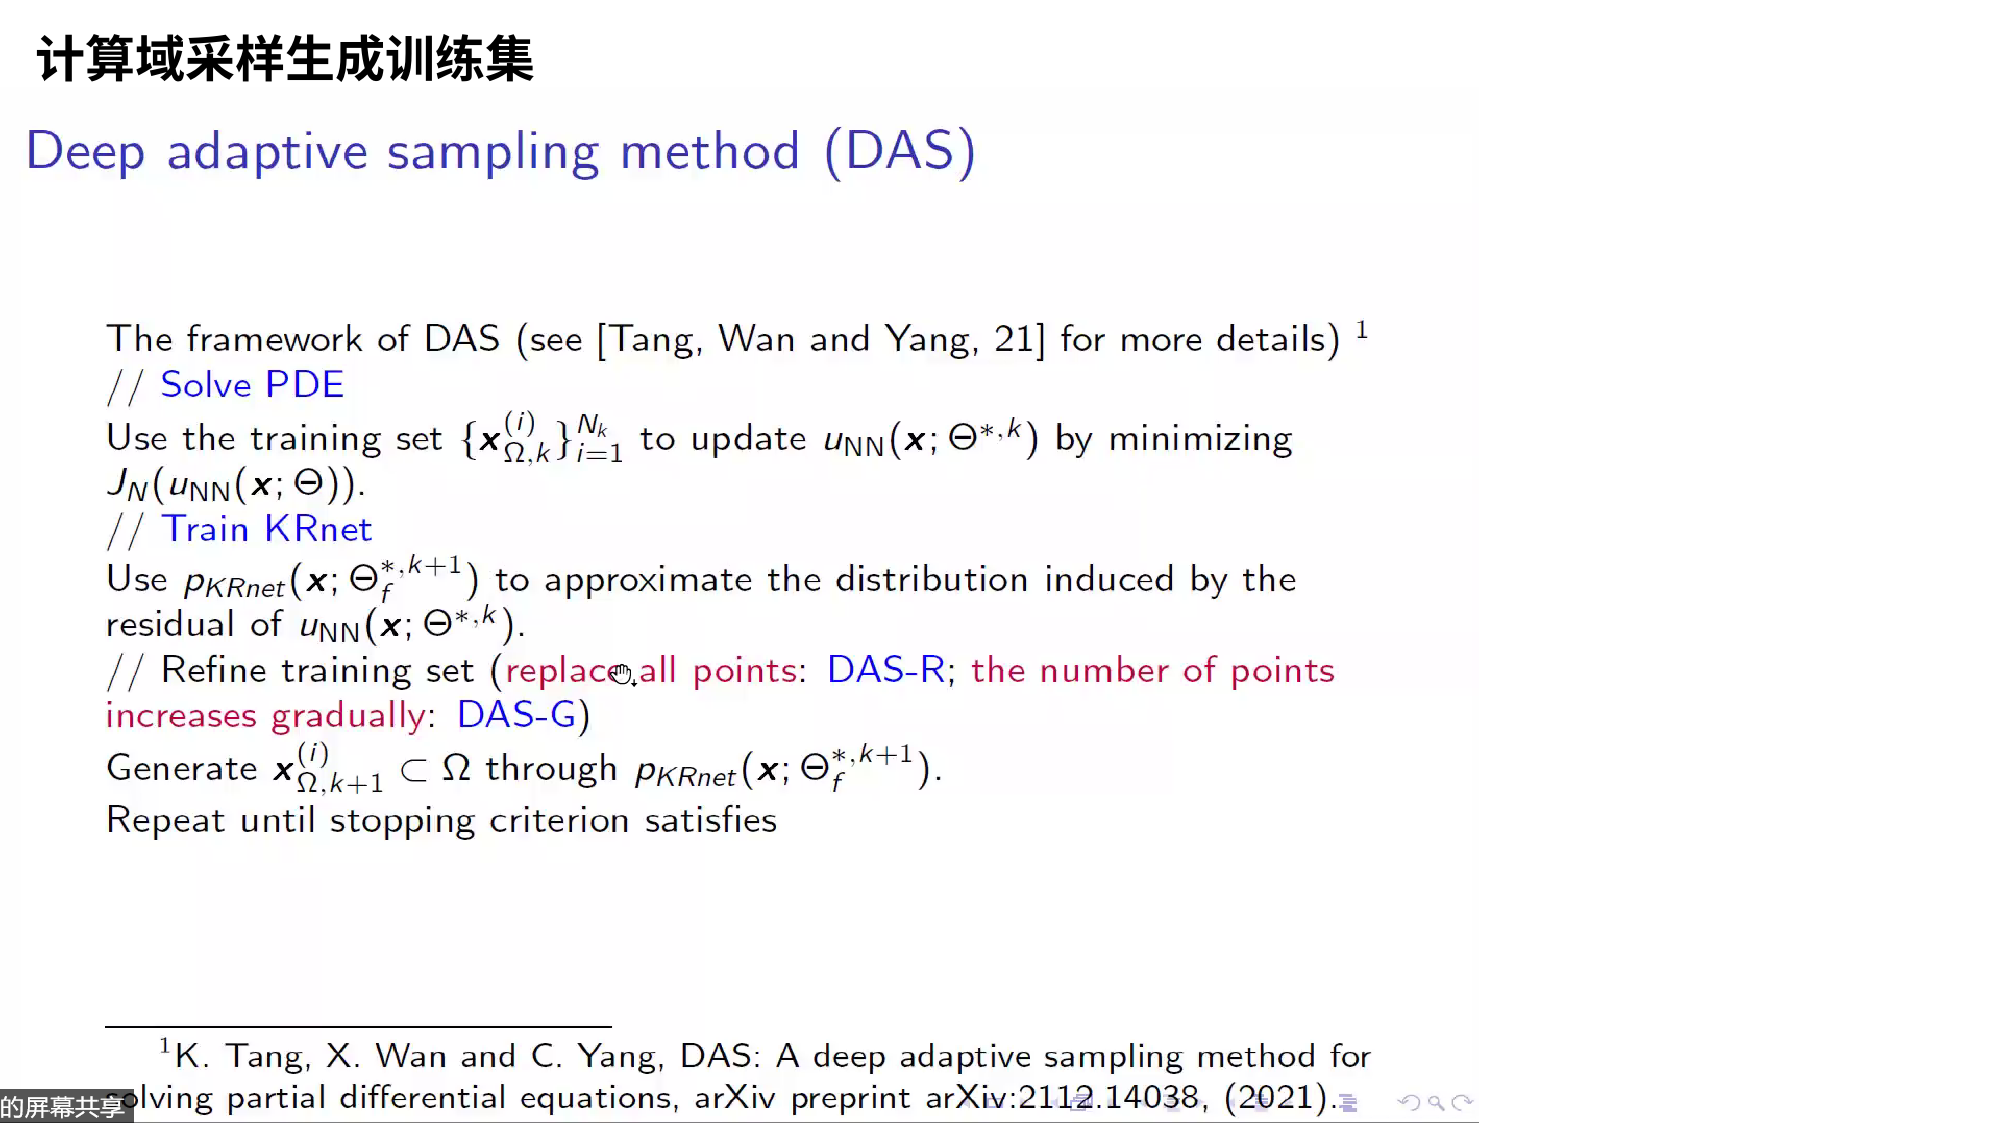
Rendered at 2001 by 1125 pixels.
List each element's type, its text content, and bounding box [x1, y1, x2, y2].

picture [0, 87, 1479, 1123]
text_box 计算域采样生成训练集 [0, 2, 584, 87]
